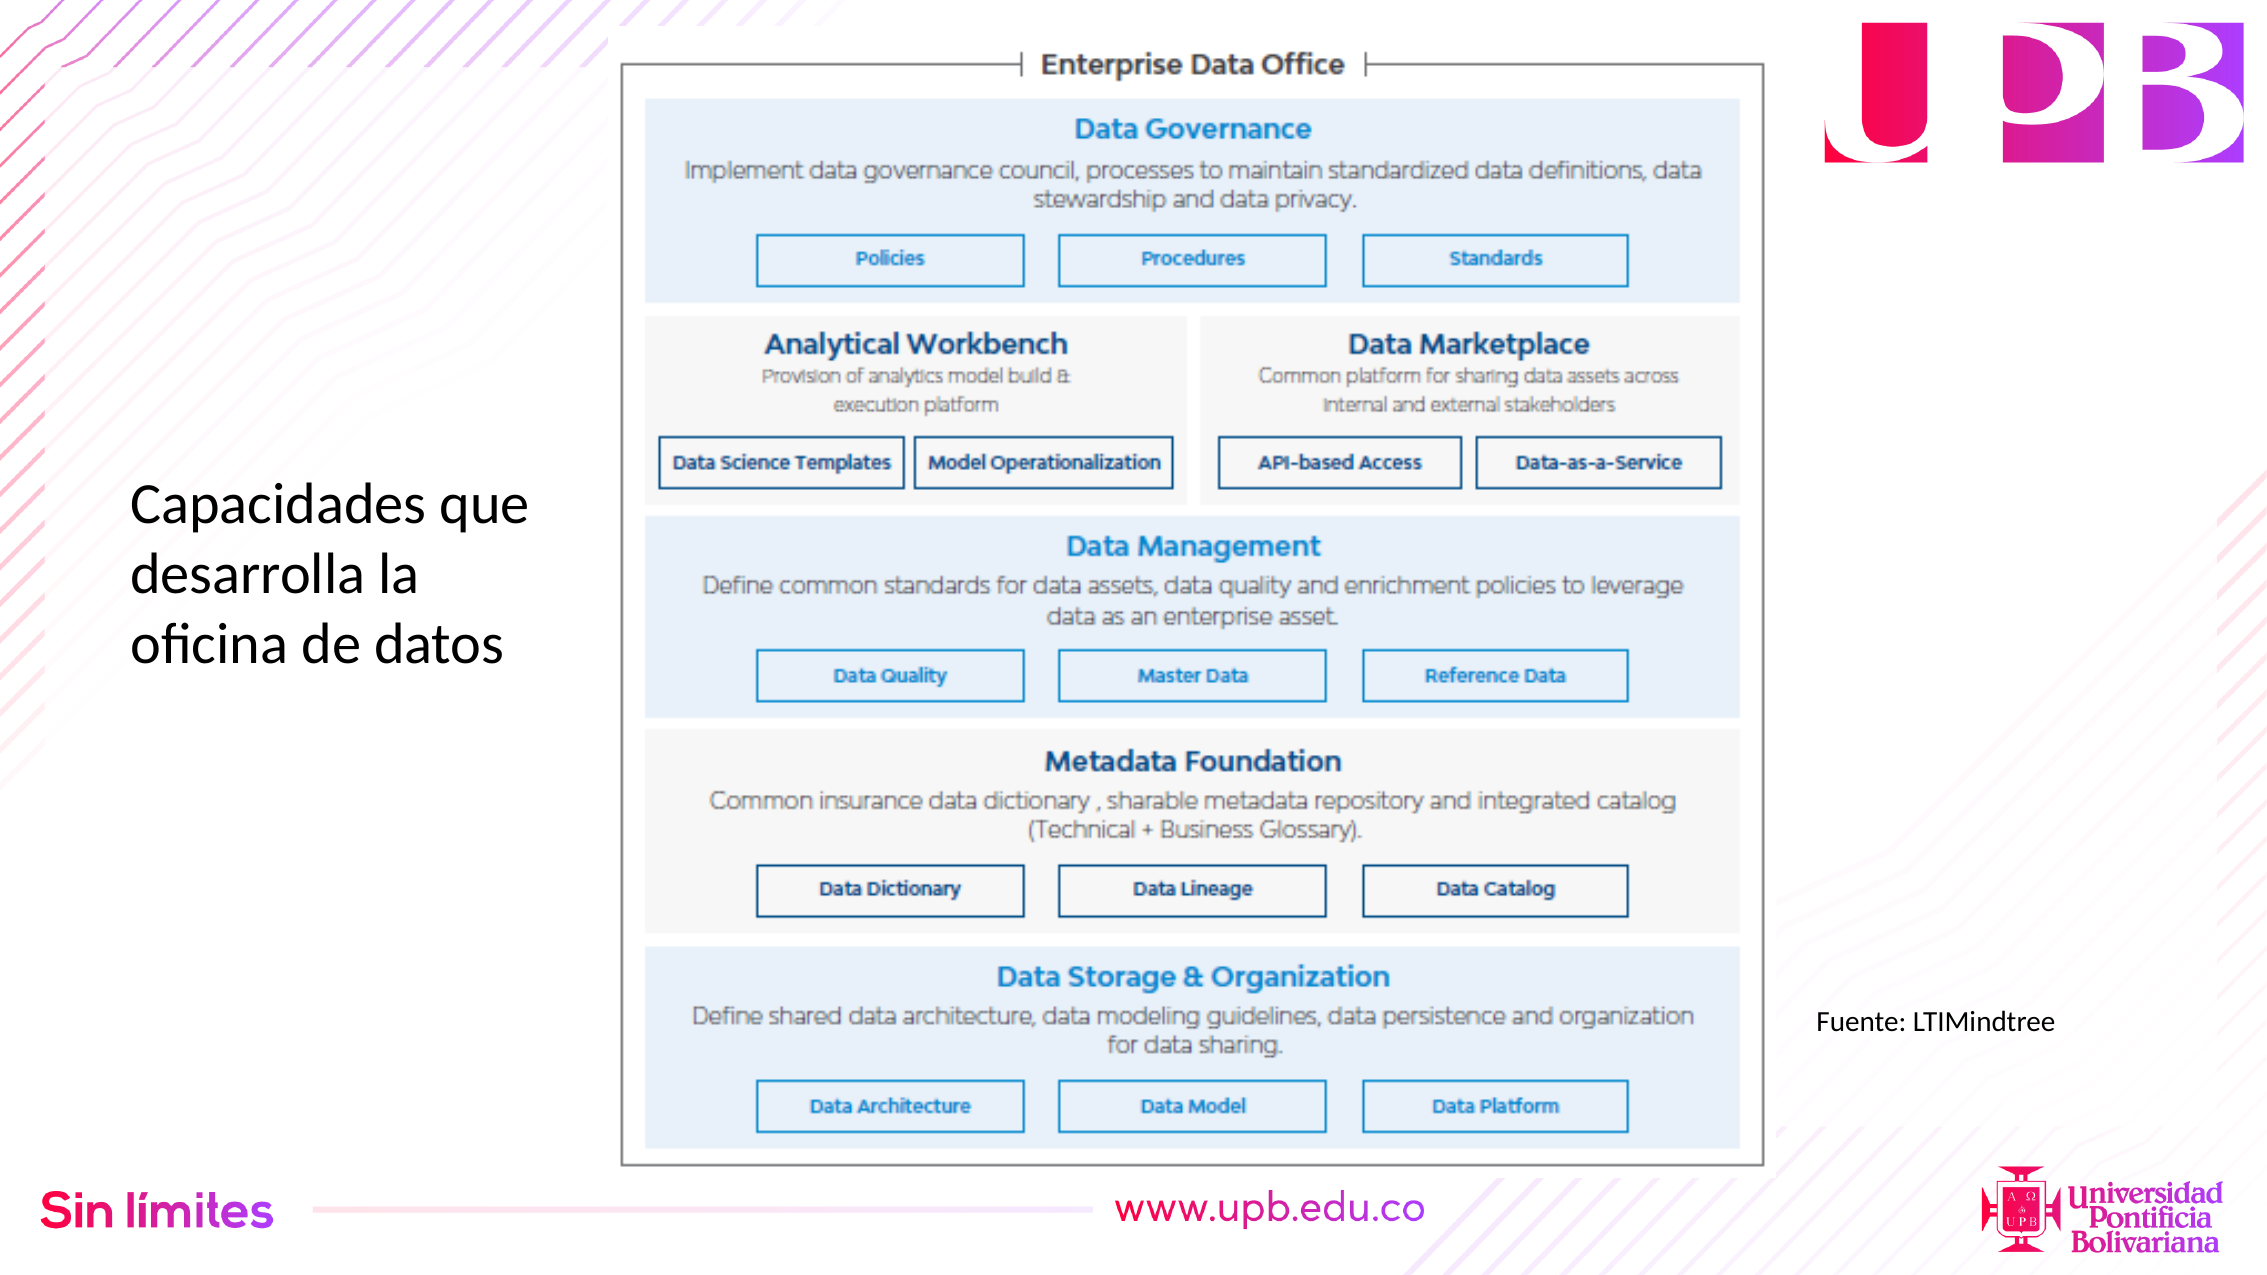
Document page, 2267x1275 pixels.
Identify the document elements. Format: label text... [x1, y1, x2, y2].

text_box Fuente: LTIMindtree [1801, 994, 2071, 1045]
text_box Capacidades que desarrolla la oficina de datos [115, 457, 570, 683]
picture [0, 0, 2267, 1275]
